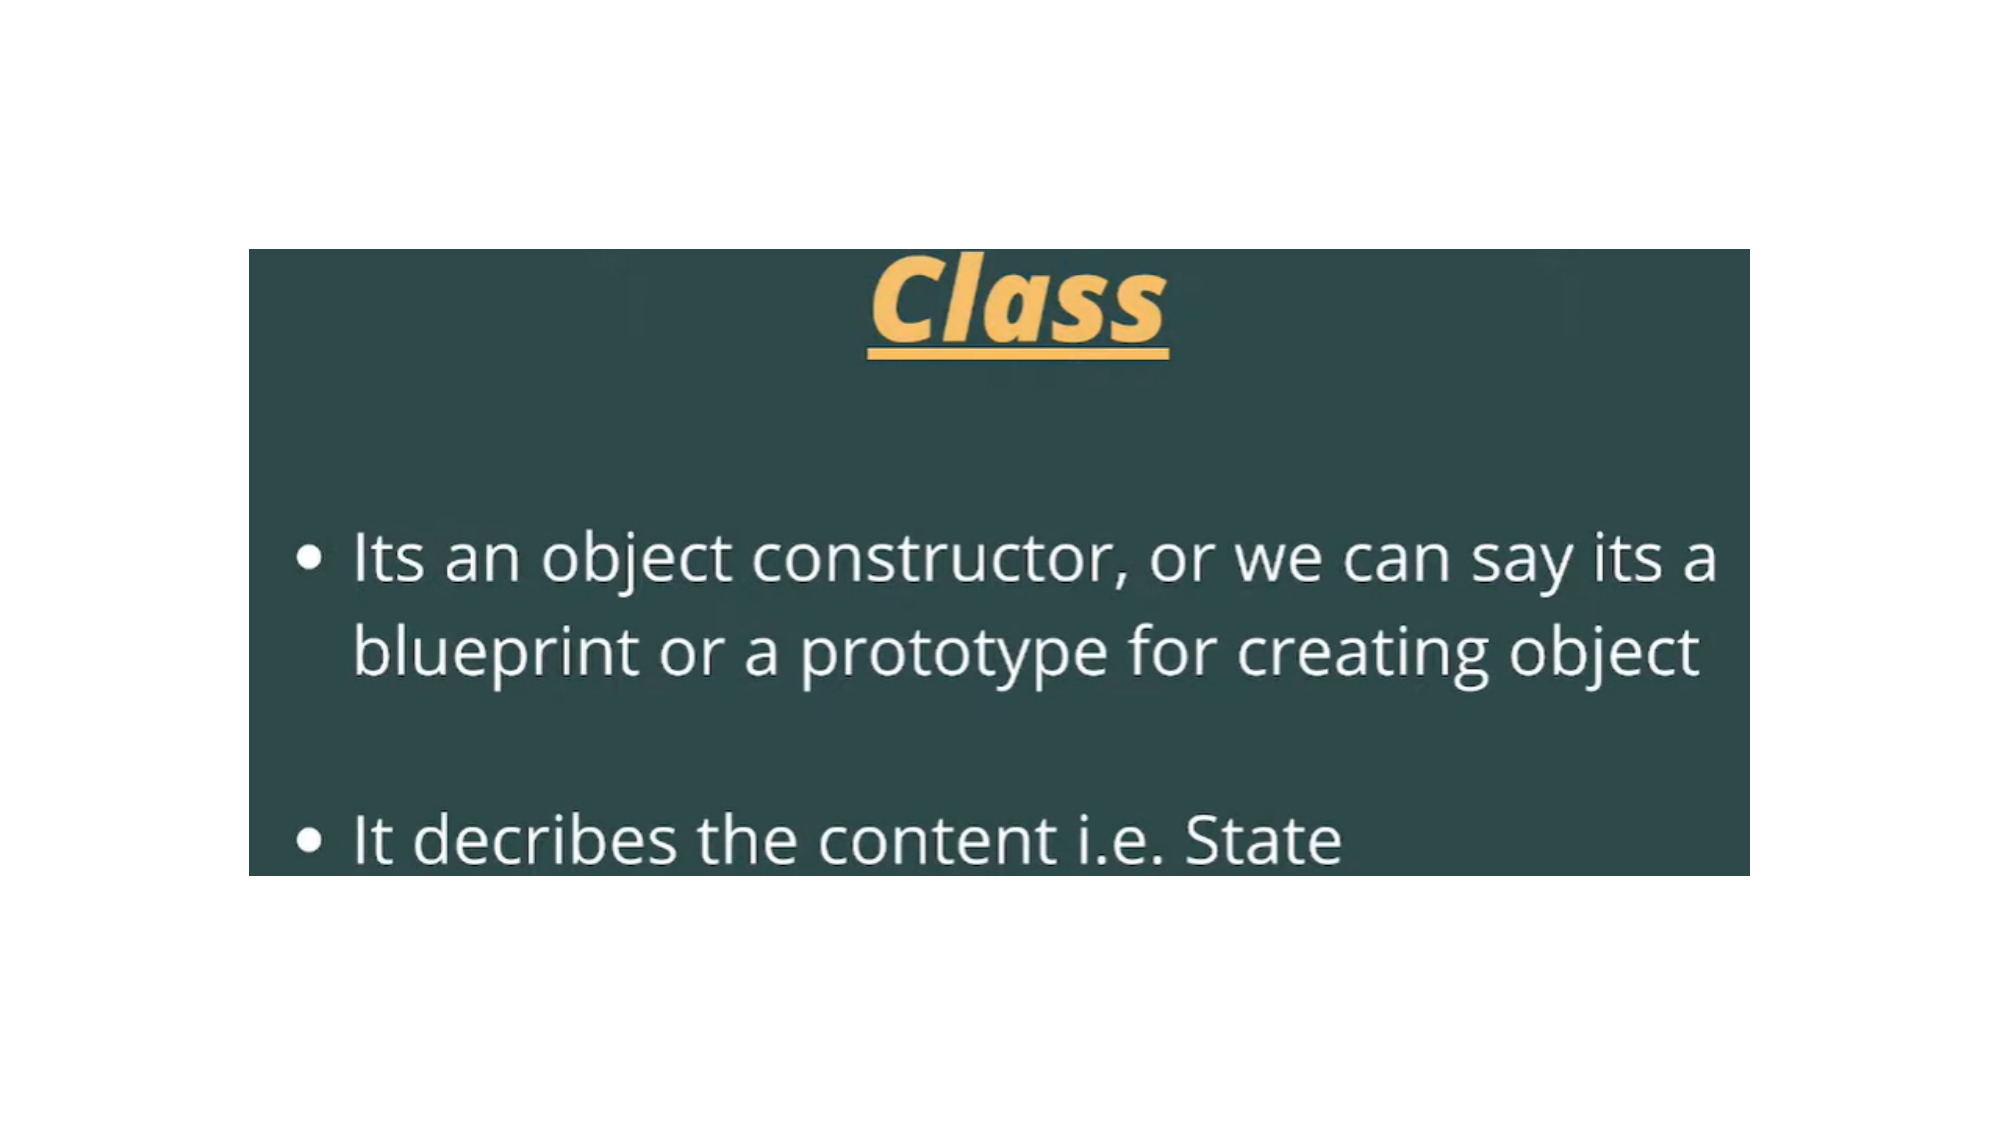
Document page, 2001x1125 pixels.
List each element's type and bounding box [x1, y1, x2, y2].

picture [249, 249, 1750, 876]
